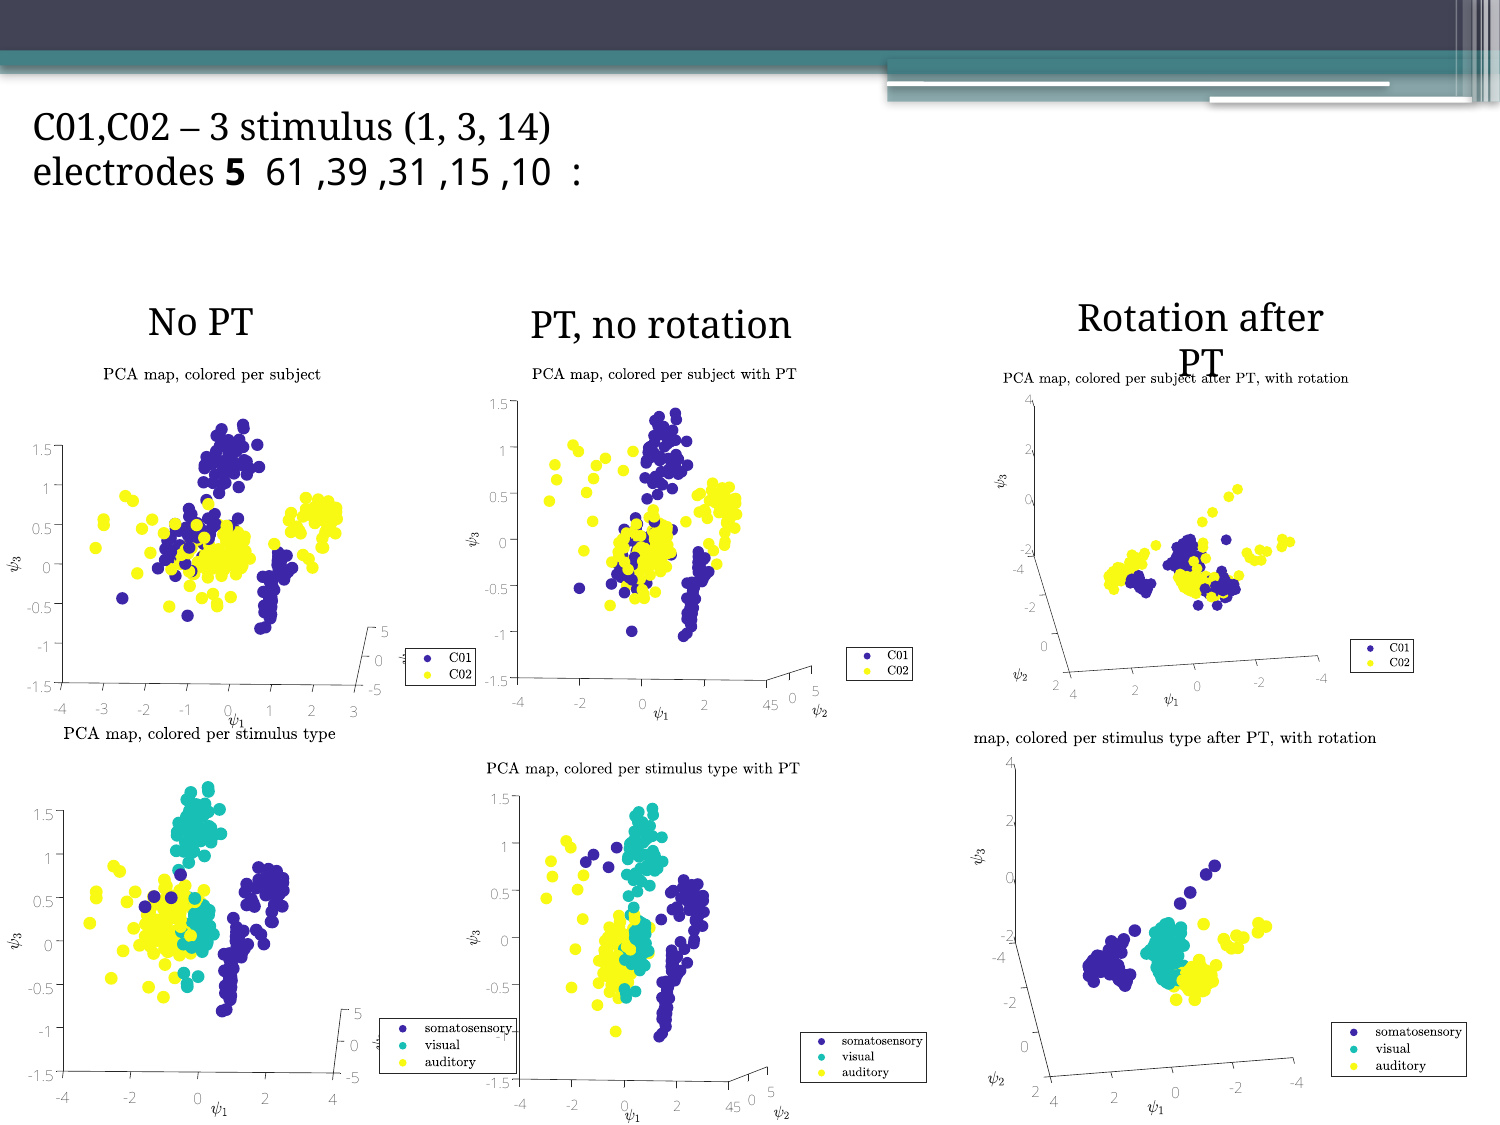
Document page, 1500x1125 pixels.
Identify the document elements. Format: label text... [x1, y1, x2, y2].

text_box Rotation after PT [1037, 286, 1365, 360]
text_box No PT [53, 290, 349, 351]
picture [985, 363, 1448, 710]
text_box PT, no rotation [513, 293, 810, 353]
picture [3, 358, 960, 1125]
text_box C01,C02 – 3 stimulus (1, 3, 14) : 10, 15, 31, 39, 61 5 electrodes [17, 96, 1046, 201]
picture [967, 720, 1500, 1120]
